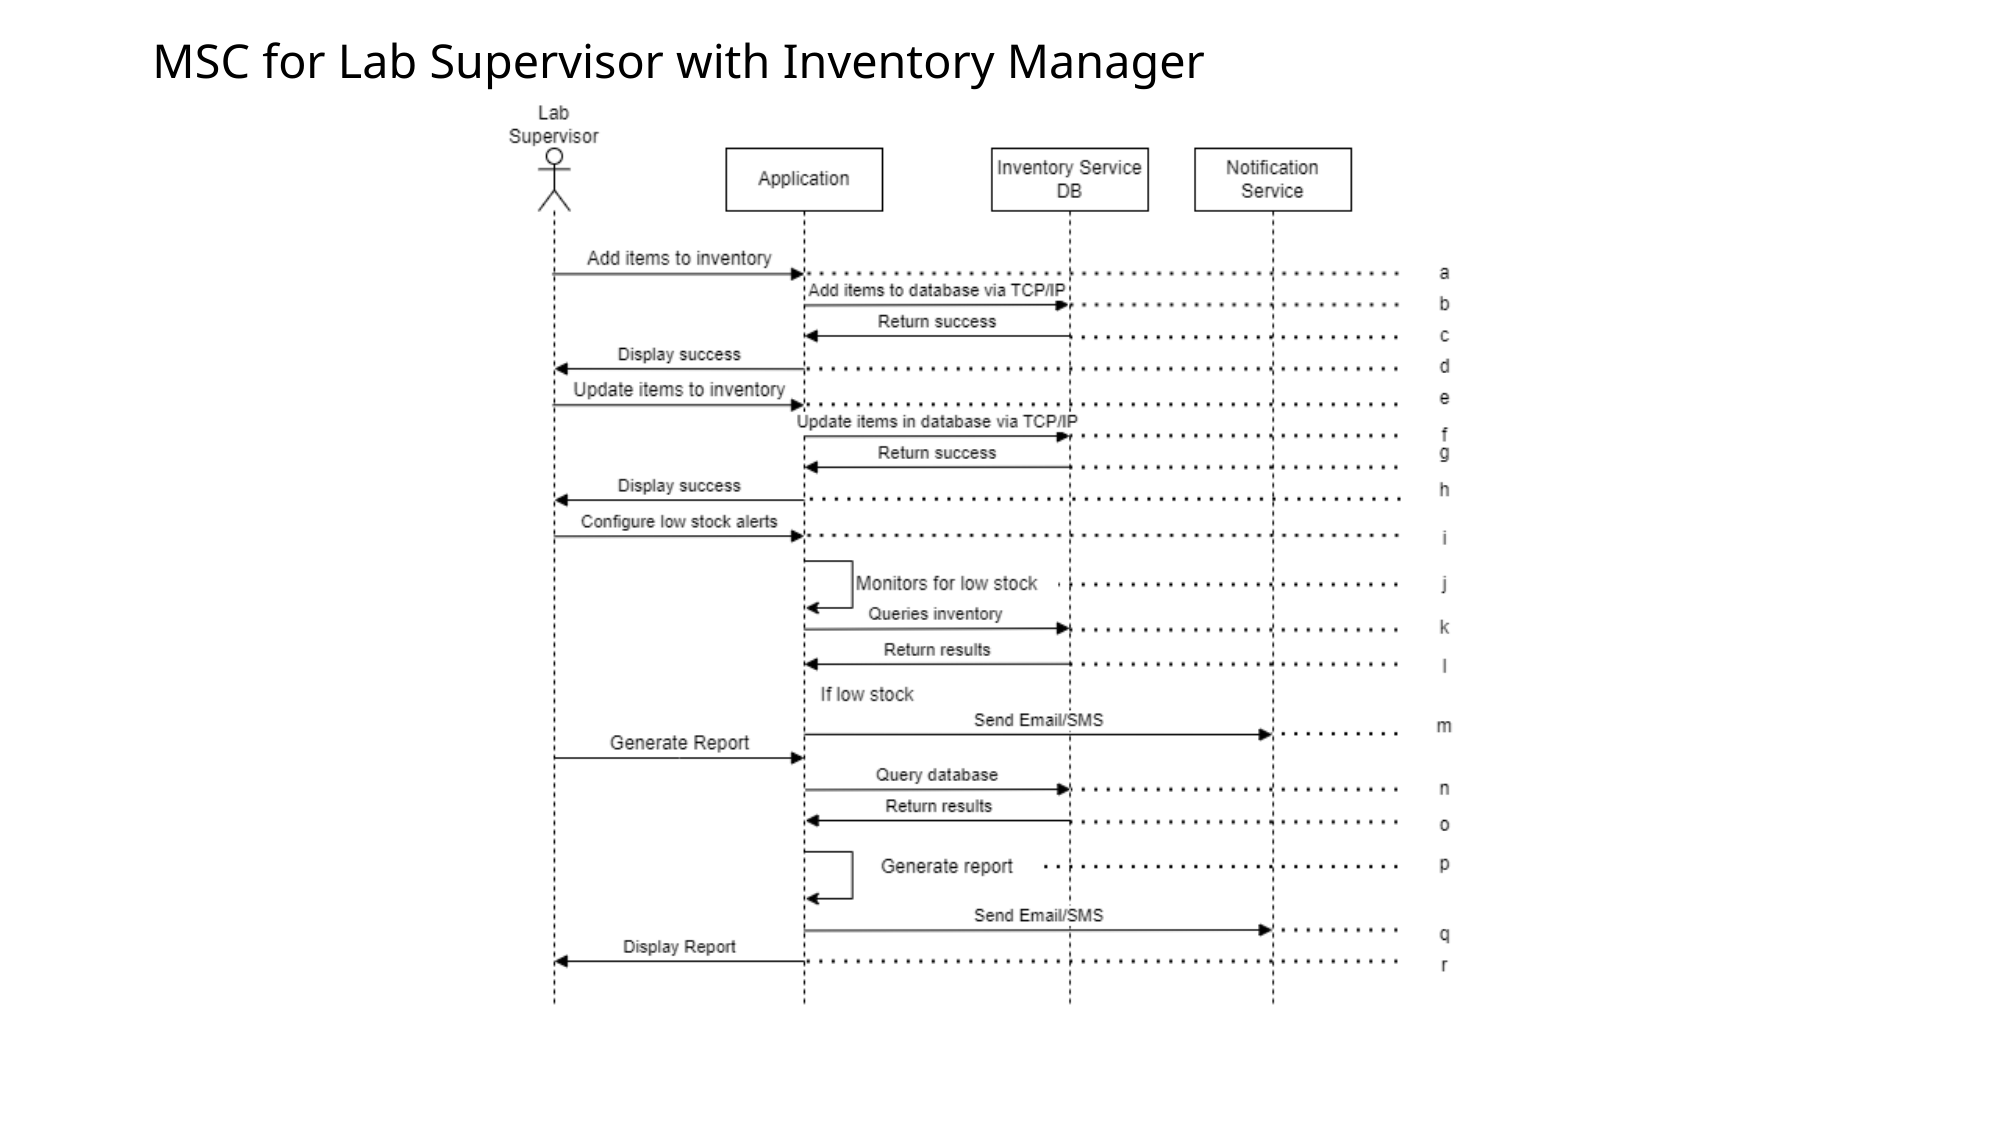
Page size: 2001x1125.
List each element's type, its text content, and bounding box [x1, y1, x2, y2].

picture [507, 101, 1493, 1024]
title MSC for Lab Supervisor with Inventory Manager [137, 29, 1863, 97]
